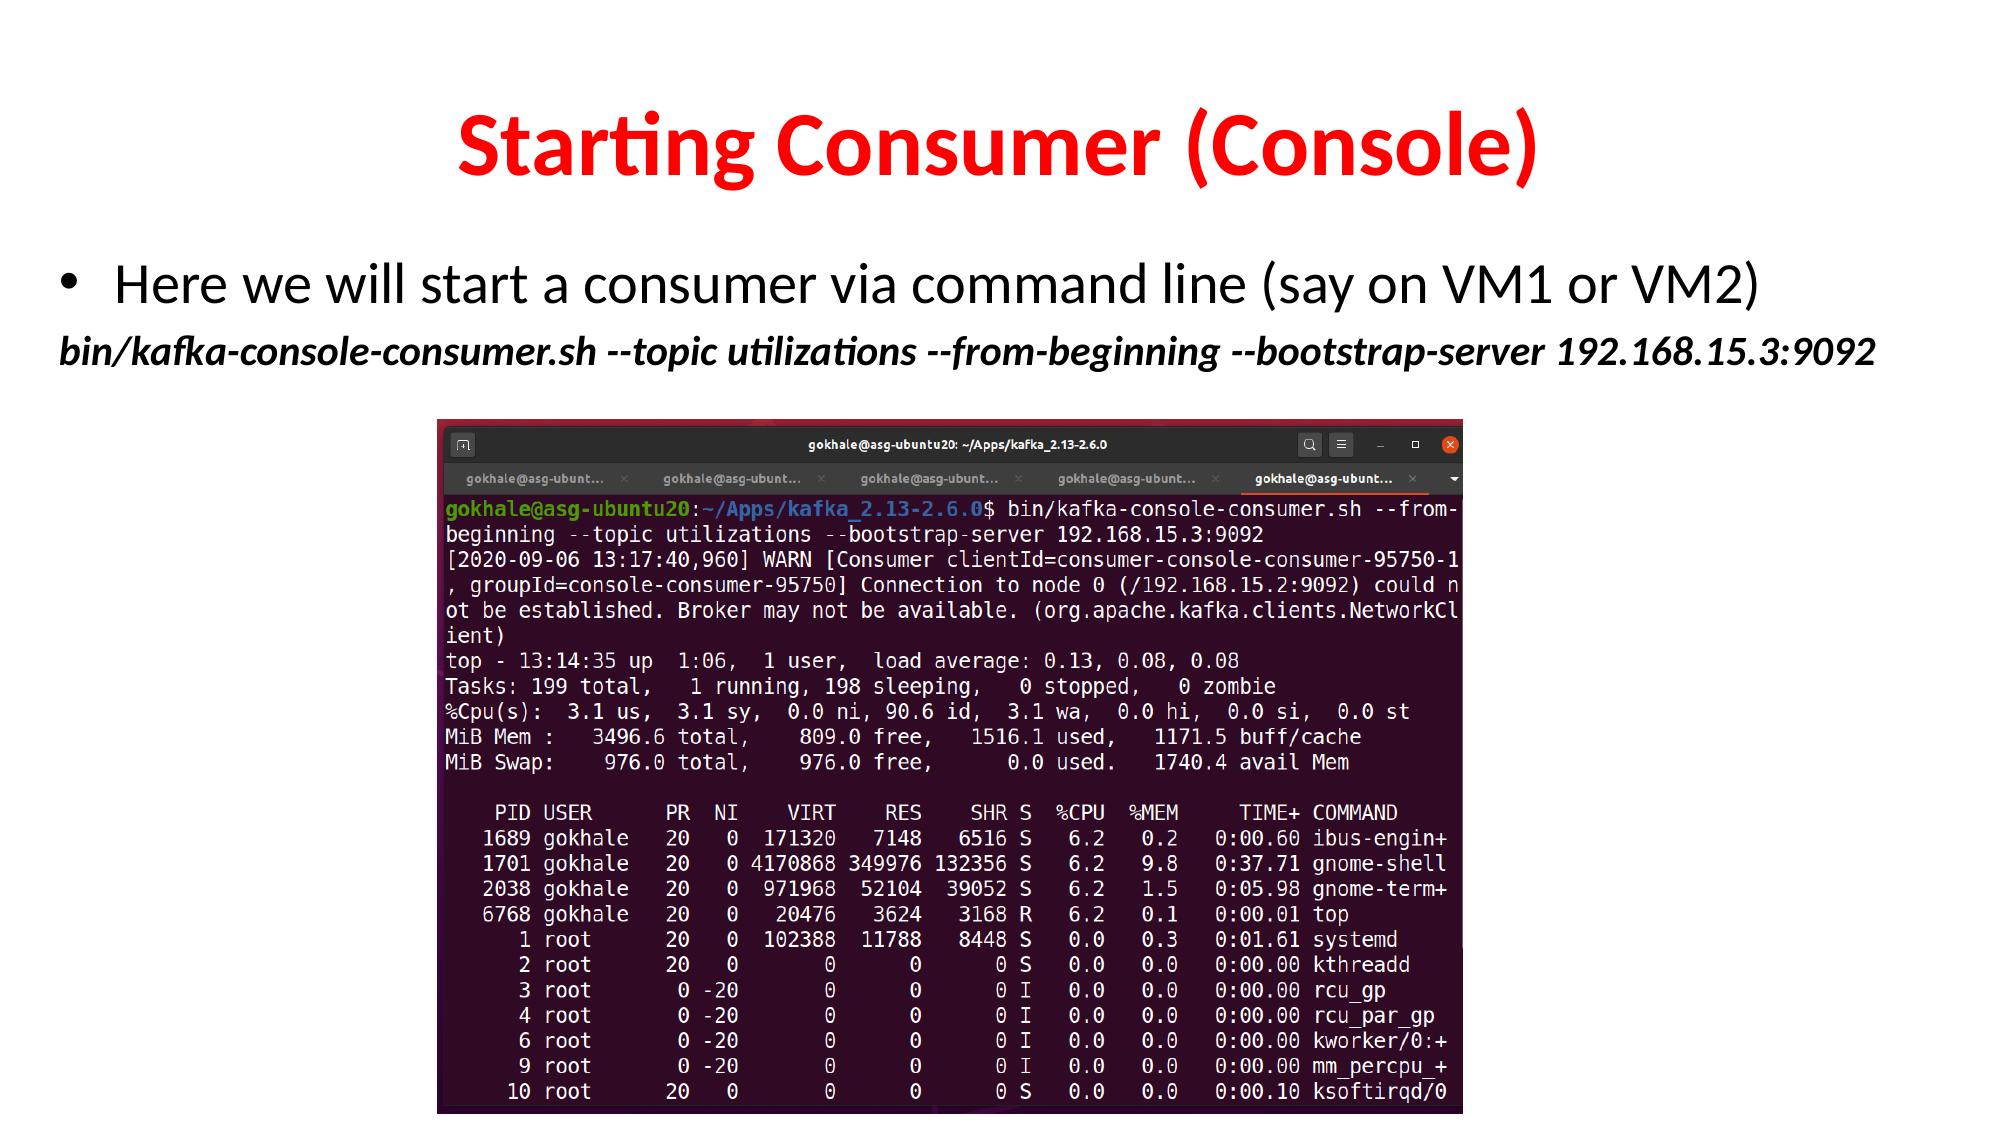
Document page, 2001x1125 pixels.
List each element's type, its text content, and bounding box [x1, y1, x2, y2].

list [437, 419, 1463, 1114]
title Starting Consumer (Console) [99, 45, 1900, 233]
list Here we will start a consumer via command line (say on VM1 or VM2) bin/kafka-console-consumer.sh --topic utilizations --from-beginning --bootstrap-server 192.168.15.3:9092 [43, 237, 1907, 576]
